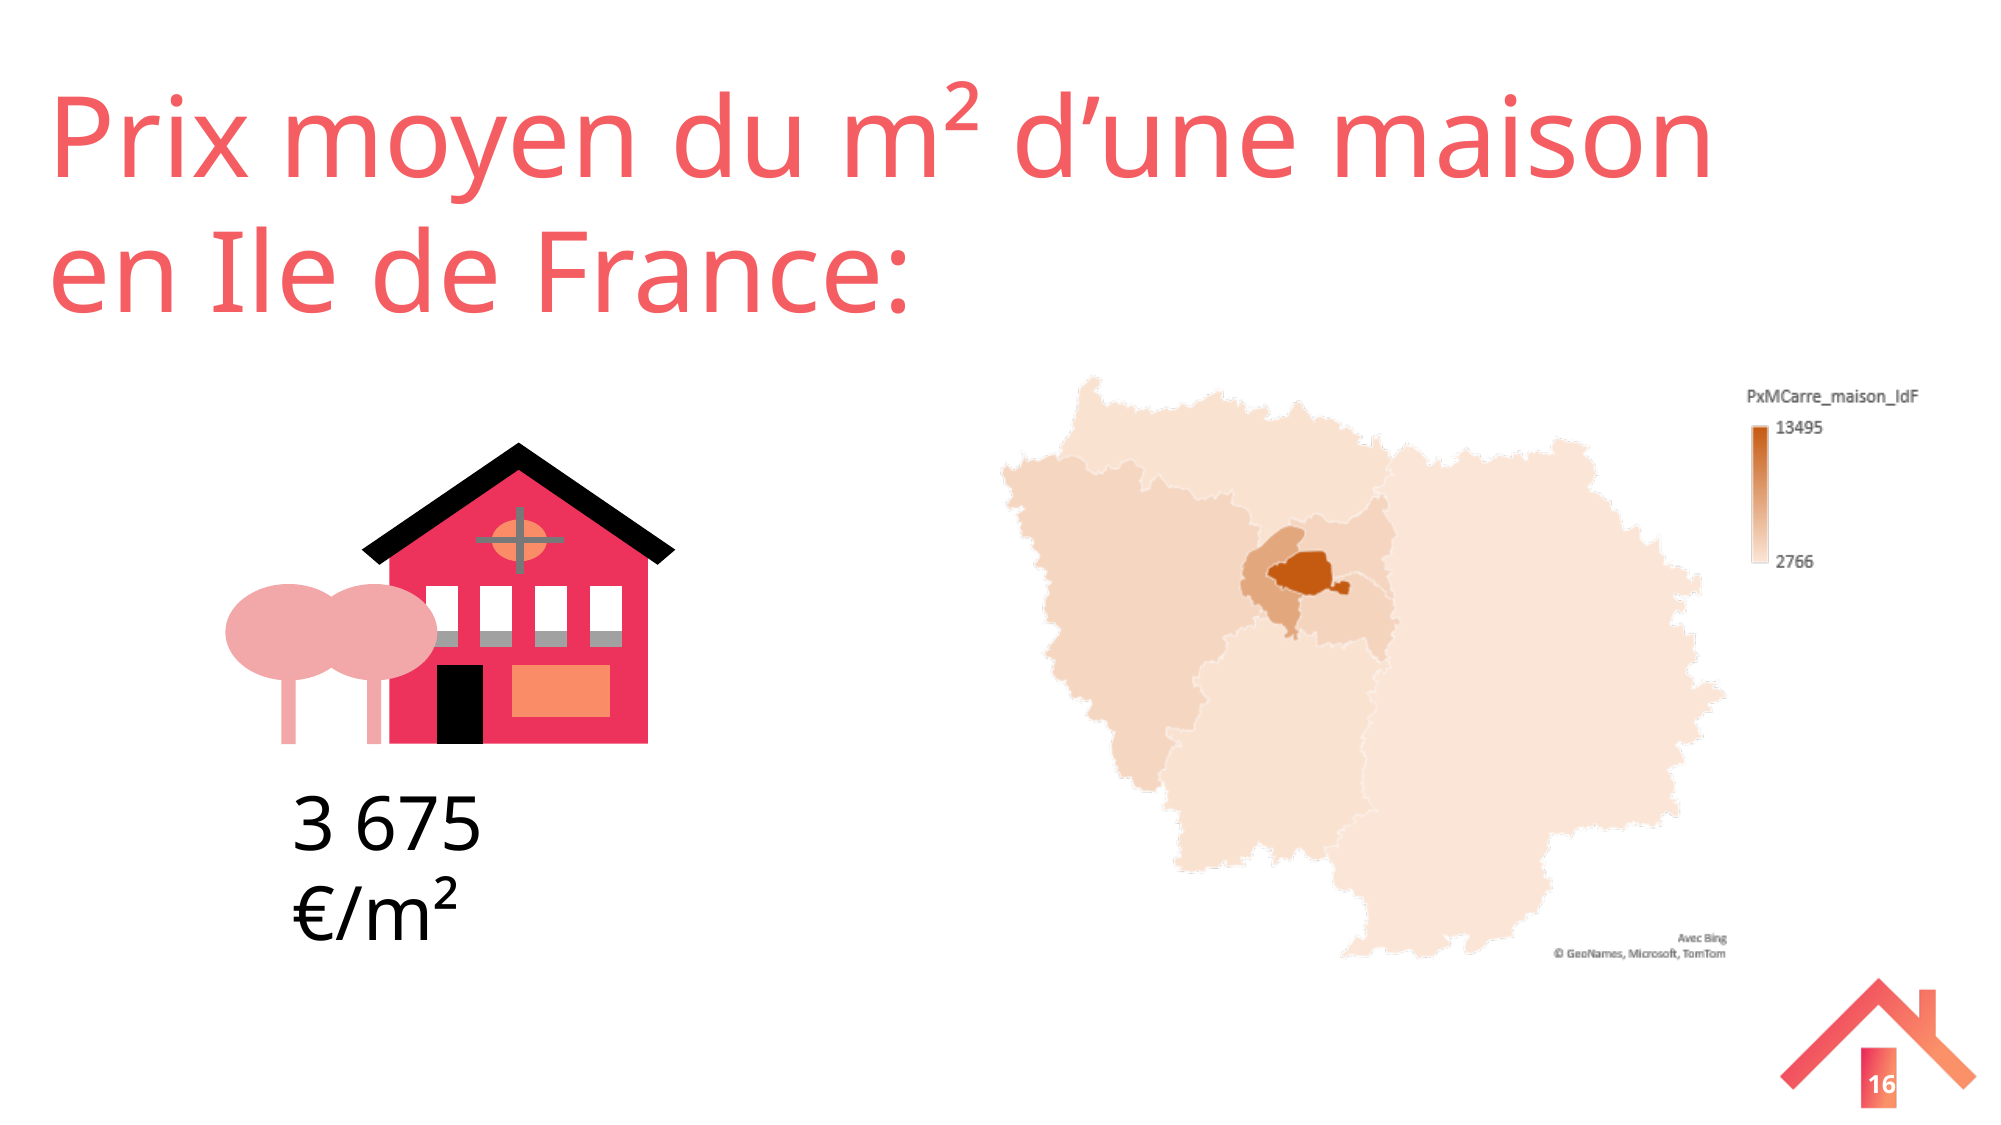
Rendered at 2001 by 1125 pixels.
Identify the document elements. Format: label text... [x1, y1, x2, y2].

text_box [1461, 956, 1991, 1125]
text_box 3 675 €/m² [277, 767, 683, 963]
text_box Prix moyen du m² d’une maison en Ile de France: [32, 57, 1748, 342]
picture [990, 320, 1945, 975]
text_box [225, 442, 676, 745]
